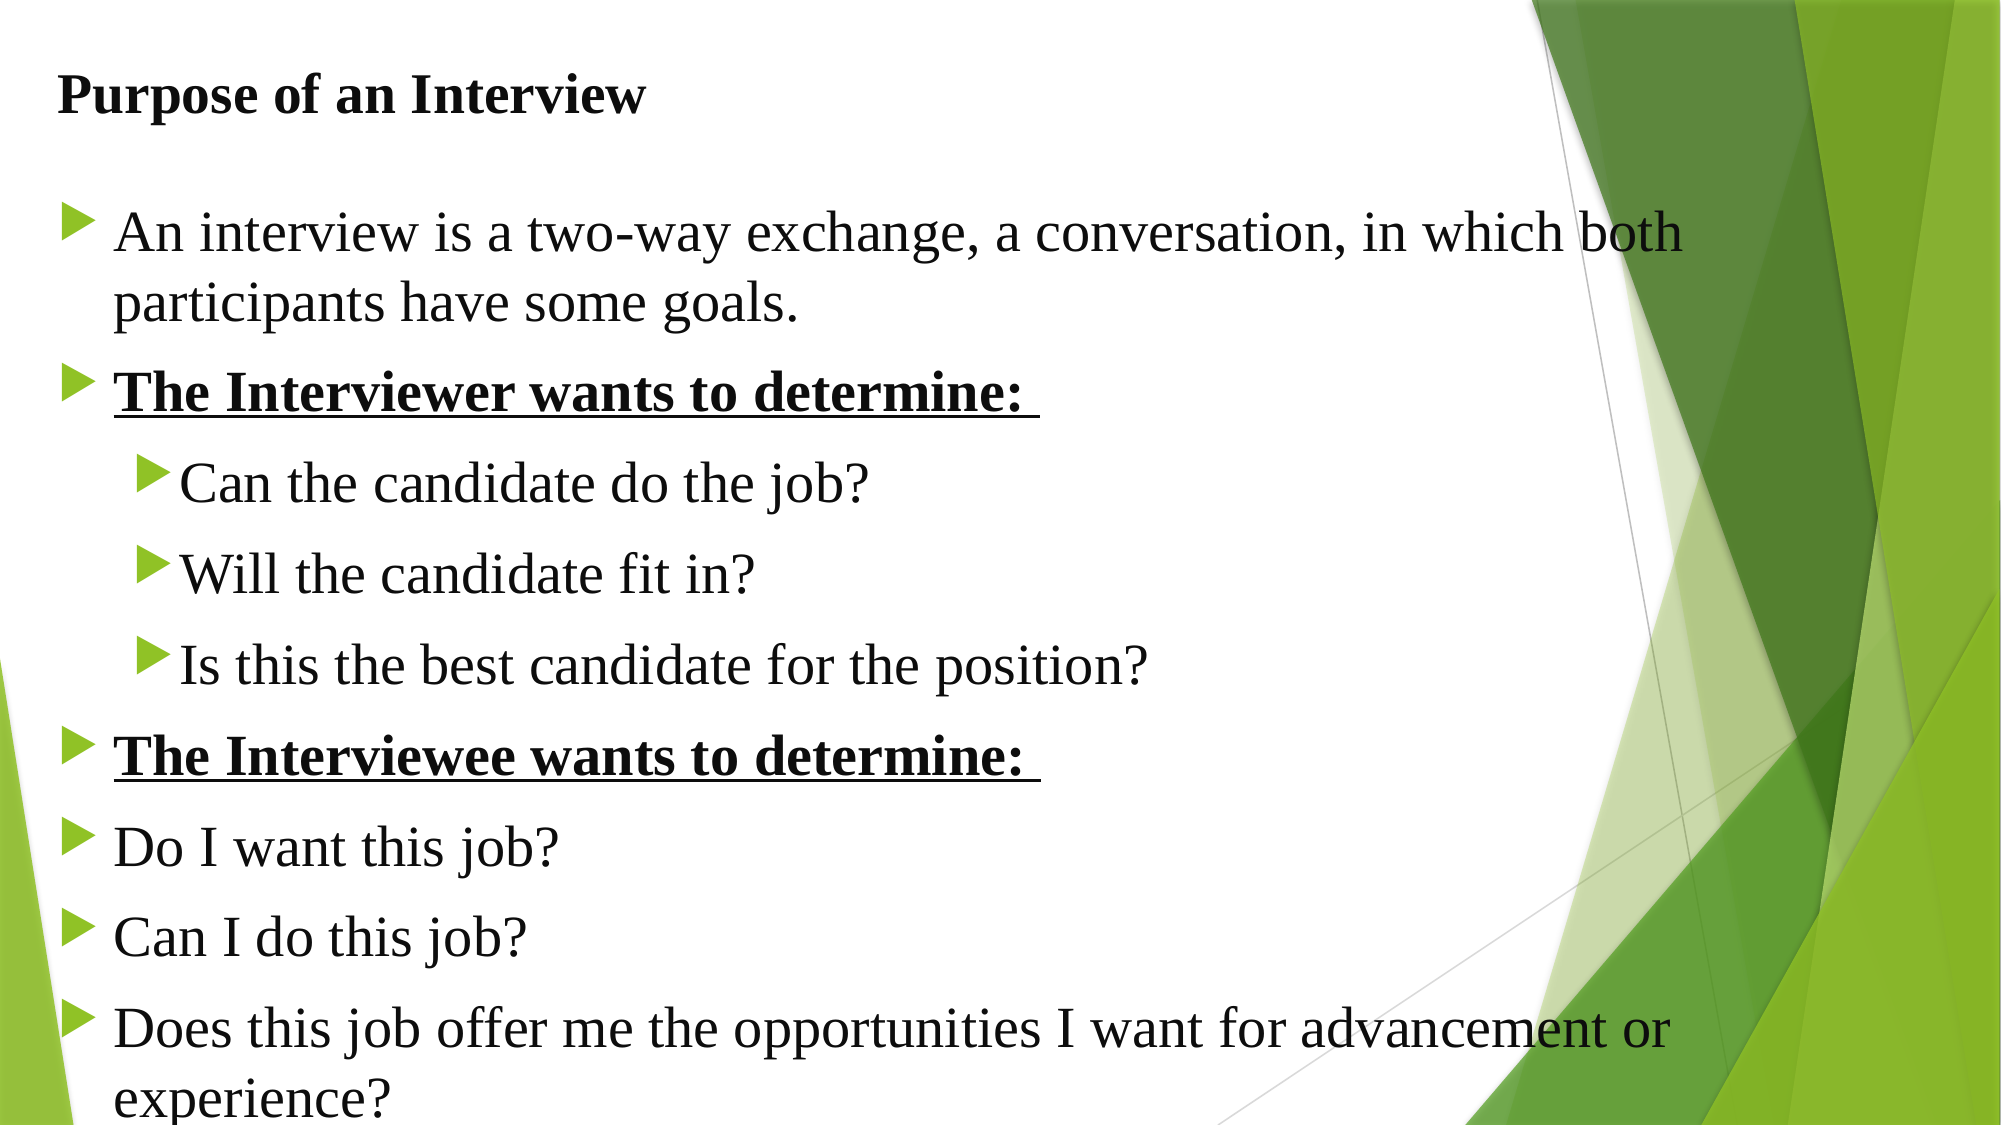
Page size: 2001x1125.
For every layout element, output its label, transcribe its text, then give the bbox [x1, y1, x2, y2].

list An interview is a two-way exchange, a conversation, in which both participants have some goals. The Interviewer wants to determine: Can the candidate do the job? Will the candidate fit in? Is this the best candidate for the position? The Interviewee wants to determine: Do I want this job? Can I do this job? Does this job offer me the opportunities I want for advancement or experience? [42, 185, 1961, 1119]
title Purpose of an Interview [42, 48, 1522, 185]
